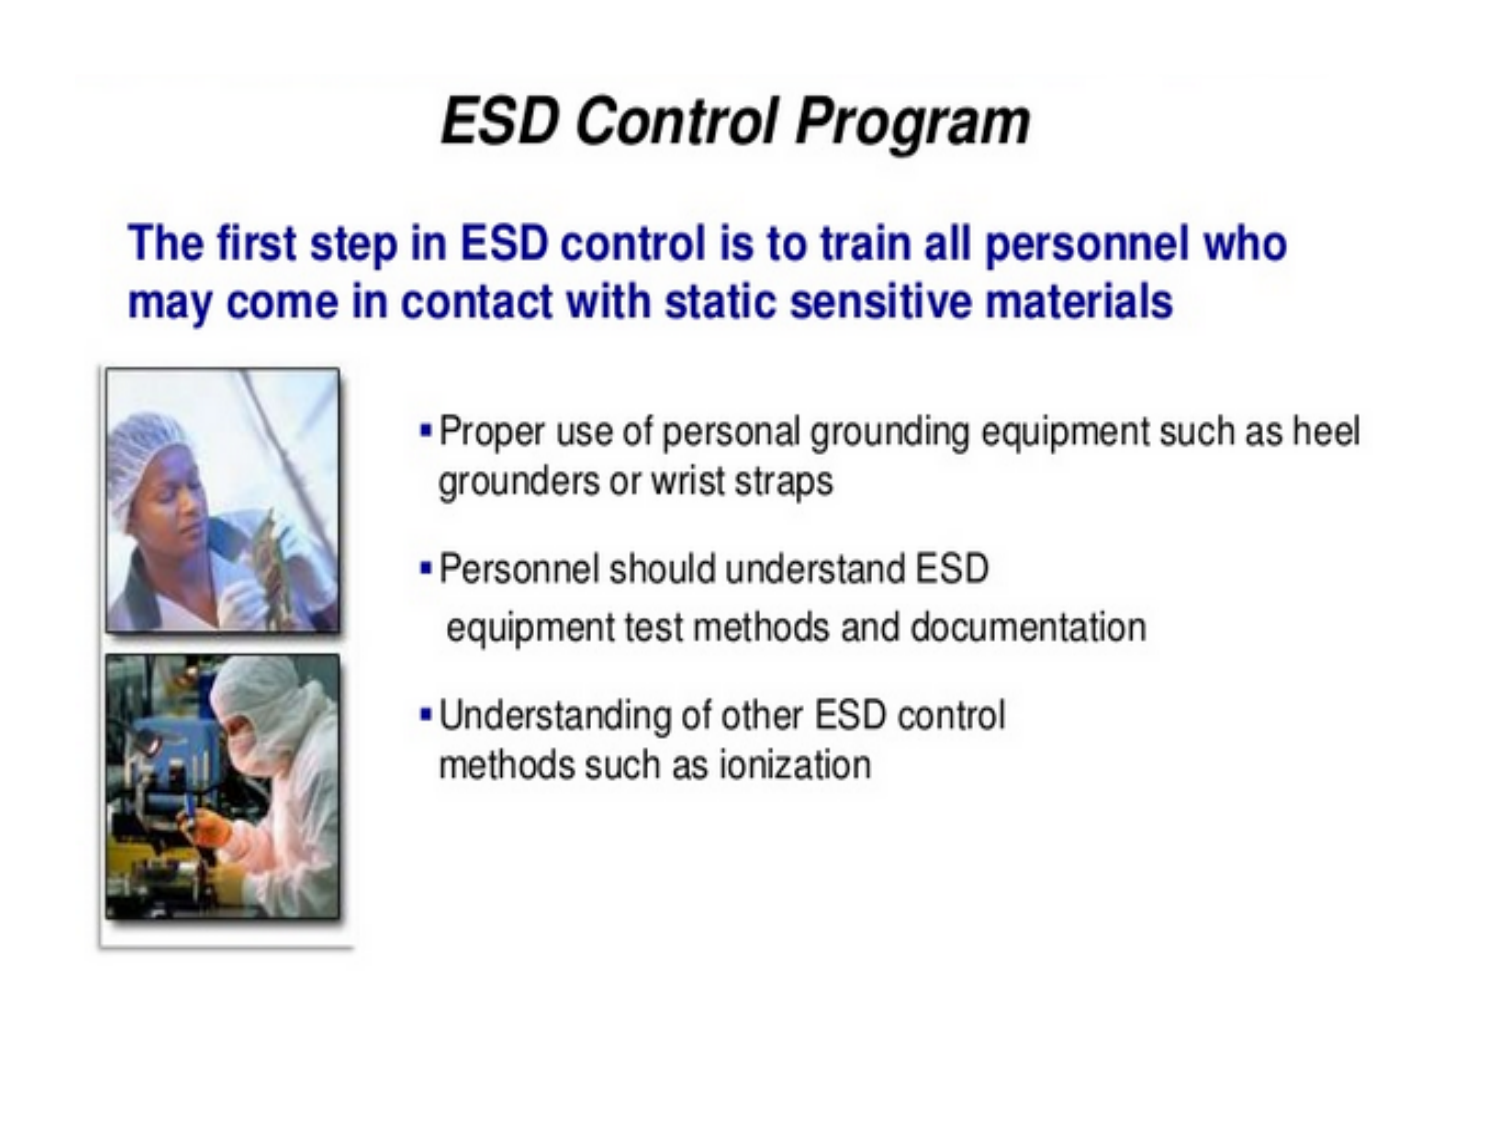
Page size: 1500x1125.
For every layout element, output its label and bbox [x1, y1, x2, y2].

list [74, 74, 1388, 1046]
